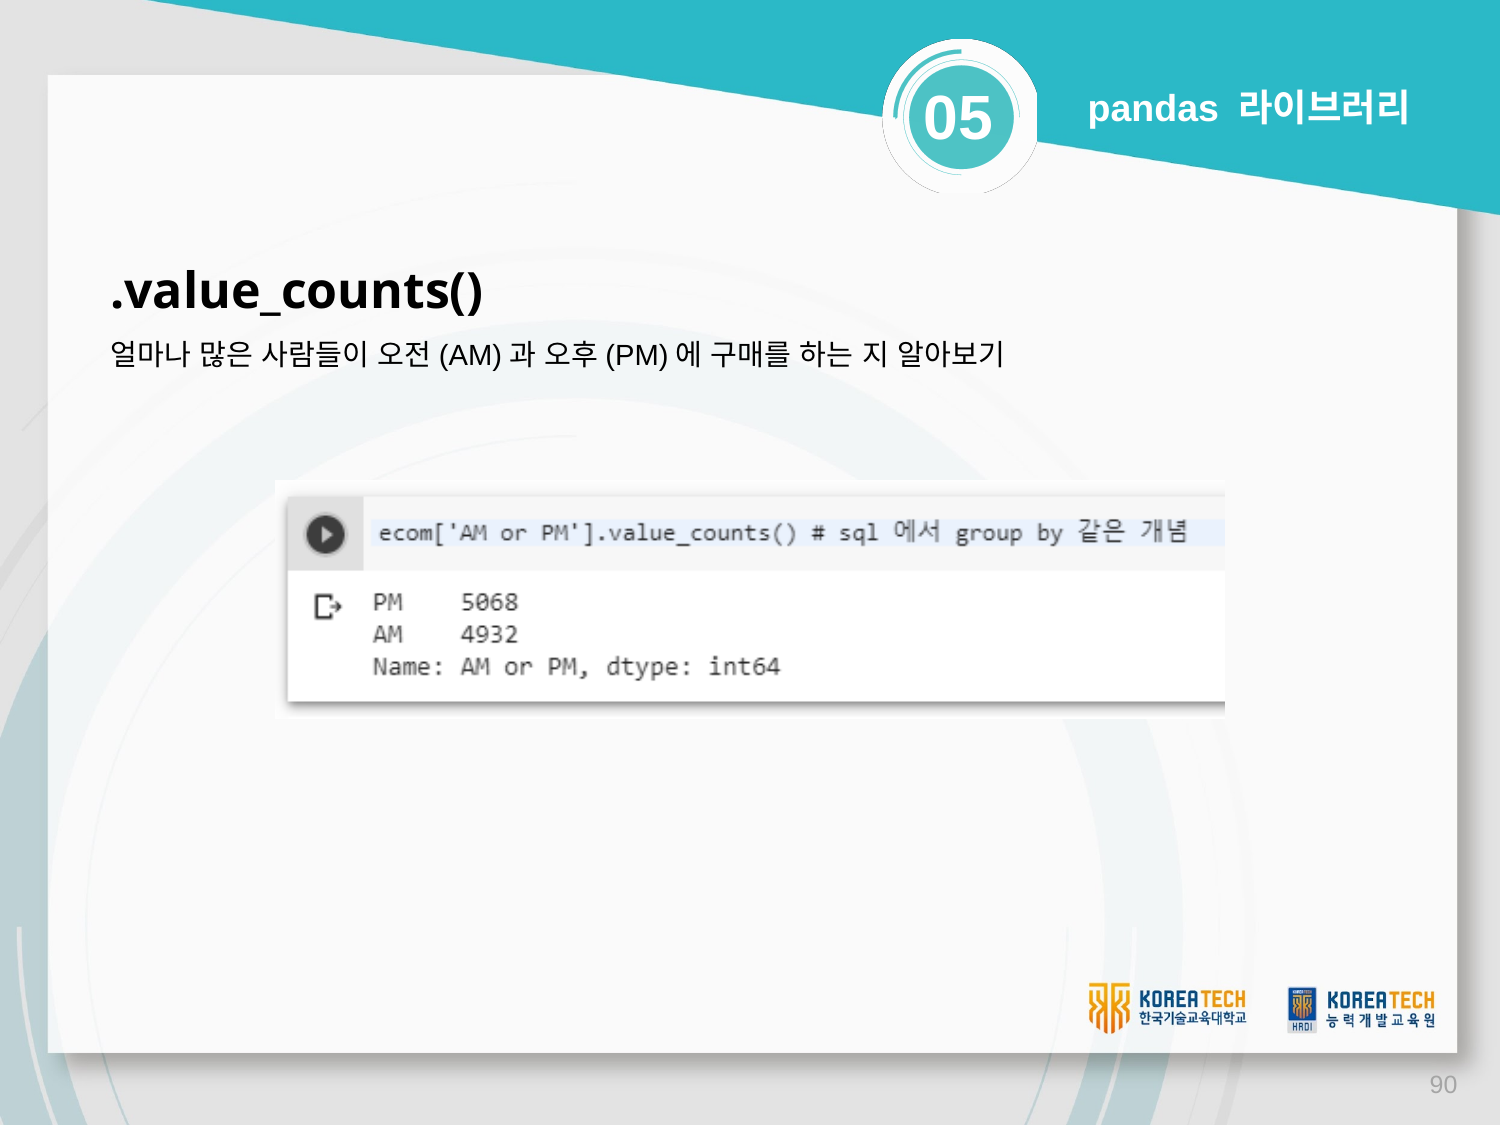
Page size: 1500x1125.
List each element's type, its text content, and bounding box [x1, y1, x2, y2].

slide_number 90 [1225, 1053, 1473, 1114]
picture [0, 0, 1500, 1125]
text_box .value_counts() 얼마나 많은 사람들이 오전(AM)과 오후(PM)에 구매를 하는 지 알아보기 [95, 221, 1389, 941]
text_box pandas 라이브러리 [1054, 53, 1445, 161]
